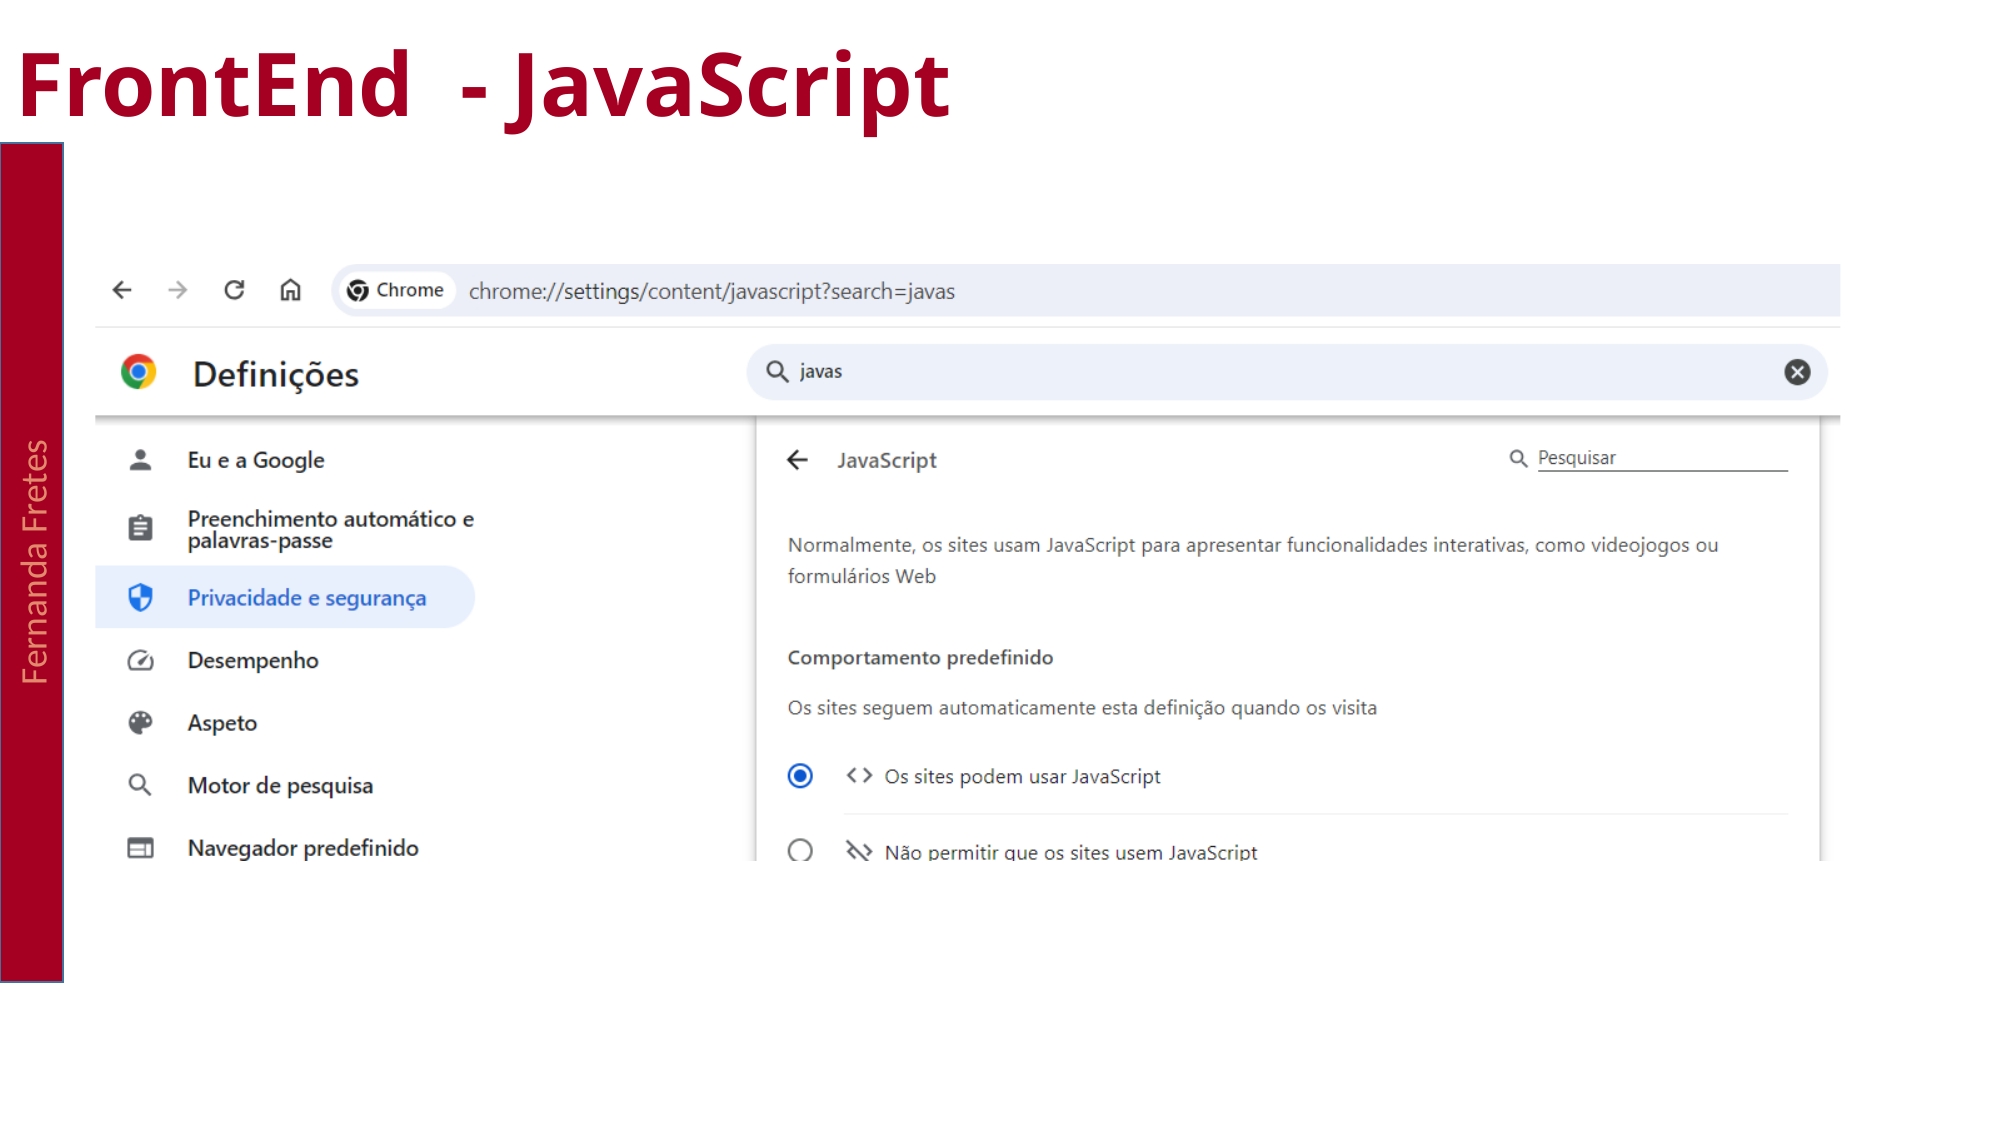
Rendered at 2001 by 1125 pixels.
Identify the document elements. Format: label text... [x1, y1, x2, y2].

picture [95, 264, 1841, 861]
text_box Fernanda Fretes [0, 143, 64, 983]
text_box FrontEnd - JavaScript [0, 32, 1725, 143]
